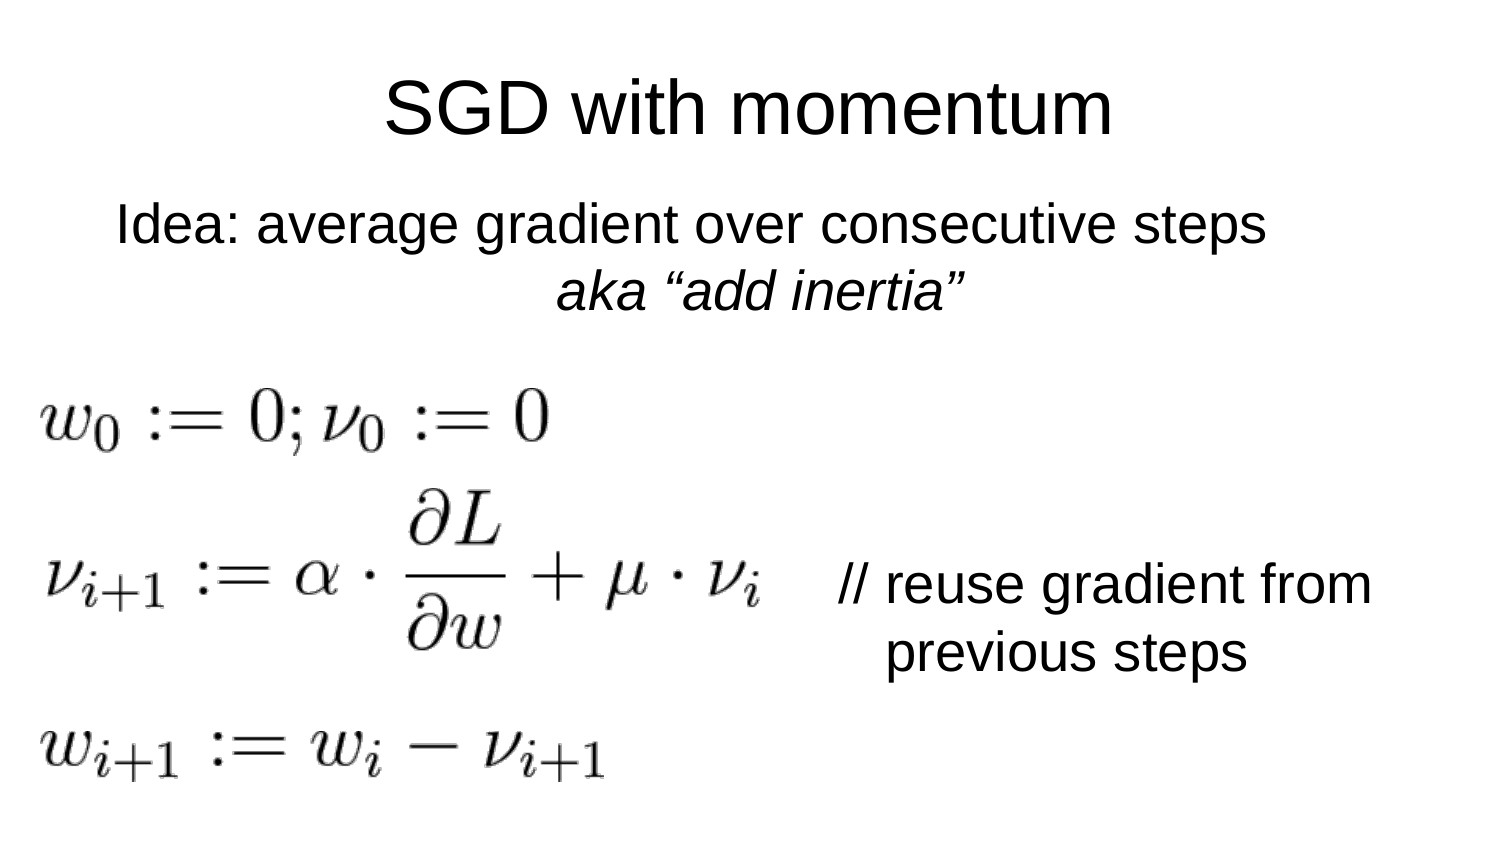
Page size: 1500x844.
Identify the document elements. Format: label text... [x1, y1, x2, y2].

text_box SGD with momentum [74, 33, 1425, 175]
text_box Idea: average gradient over consecutive steps aka “add inertia” [115, 112, 1409, 397]
picture [46, 488, 761, 652]
picture [40, 387, 549, 456]
picture [40, 731, 604, 783]
text_box // reuse gradient from previous steps [807, 532, 1483, 632]
